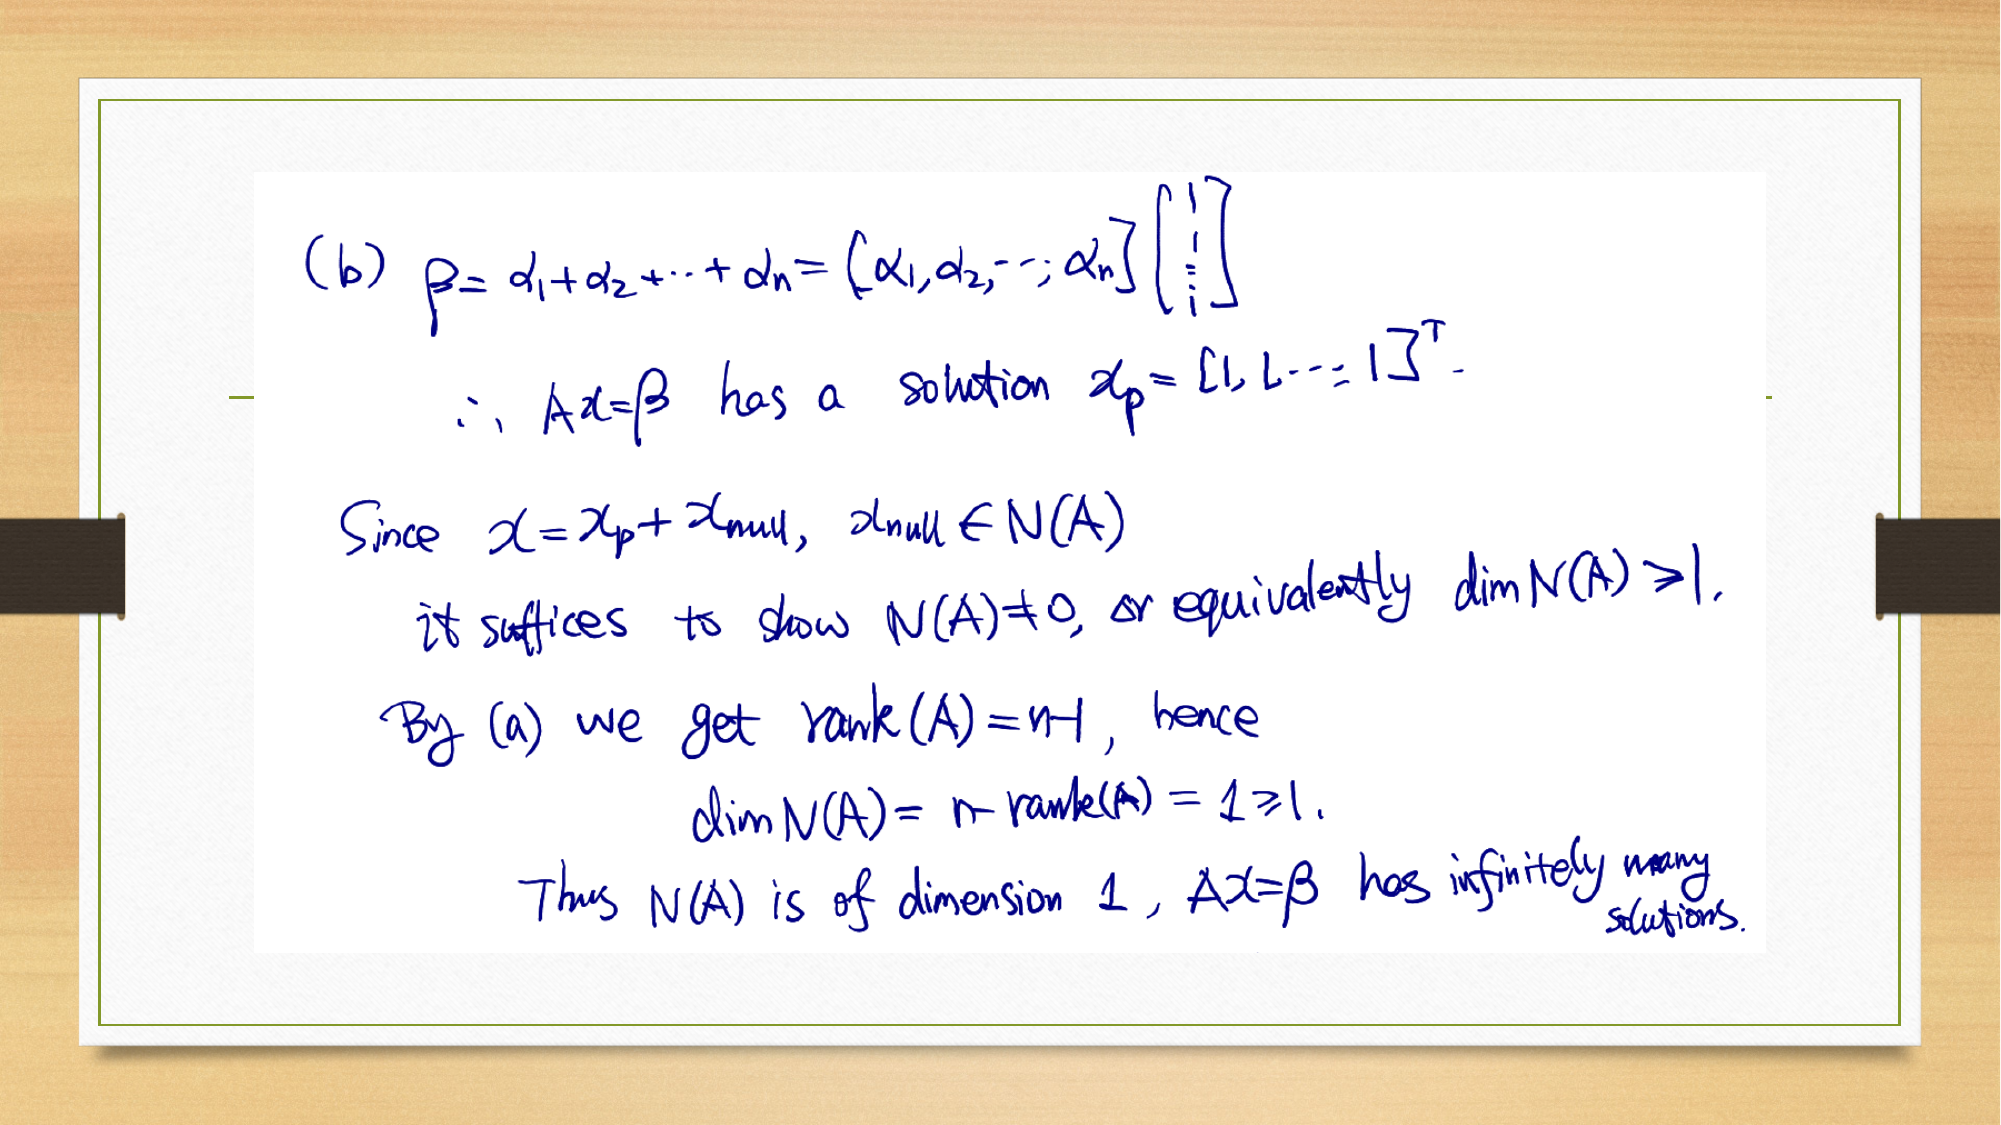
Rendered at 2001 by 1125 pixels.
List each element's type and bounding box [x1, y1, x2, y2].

list [253, 171, 1766, 953]
picture [0, 0, 2001, 1125]
